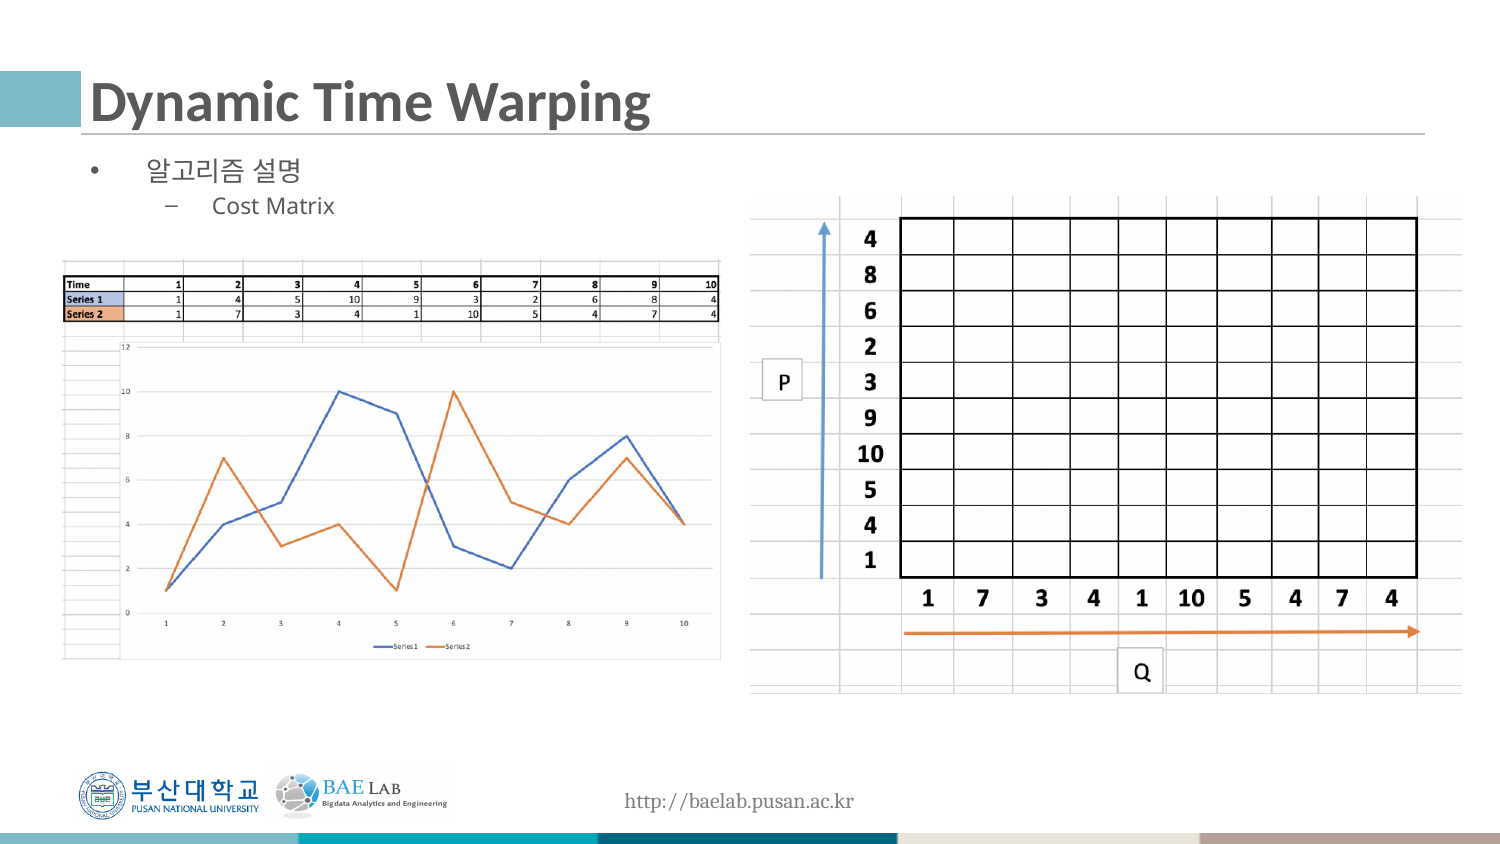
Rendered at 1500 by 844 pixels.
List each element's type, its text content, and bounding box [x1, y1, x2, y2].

picture [897, 833, 1500, 844]
list 알고리즘 설명 Cost Matrix [75, 146, 1375, 754]
picture [749, 196, 1462, 702]
title Dynamic Time Warping [75, 71, 1425, 125]
picture [270, 767, 450, 821]
picture [74, 767, 260, 824]
picture [62, 259, 721, 660]
picture [0, 833, 598, 844]
